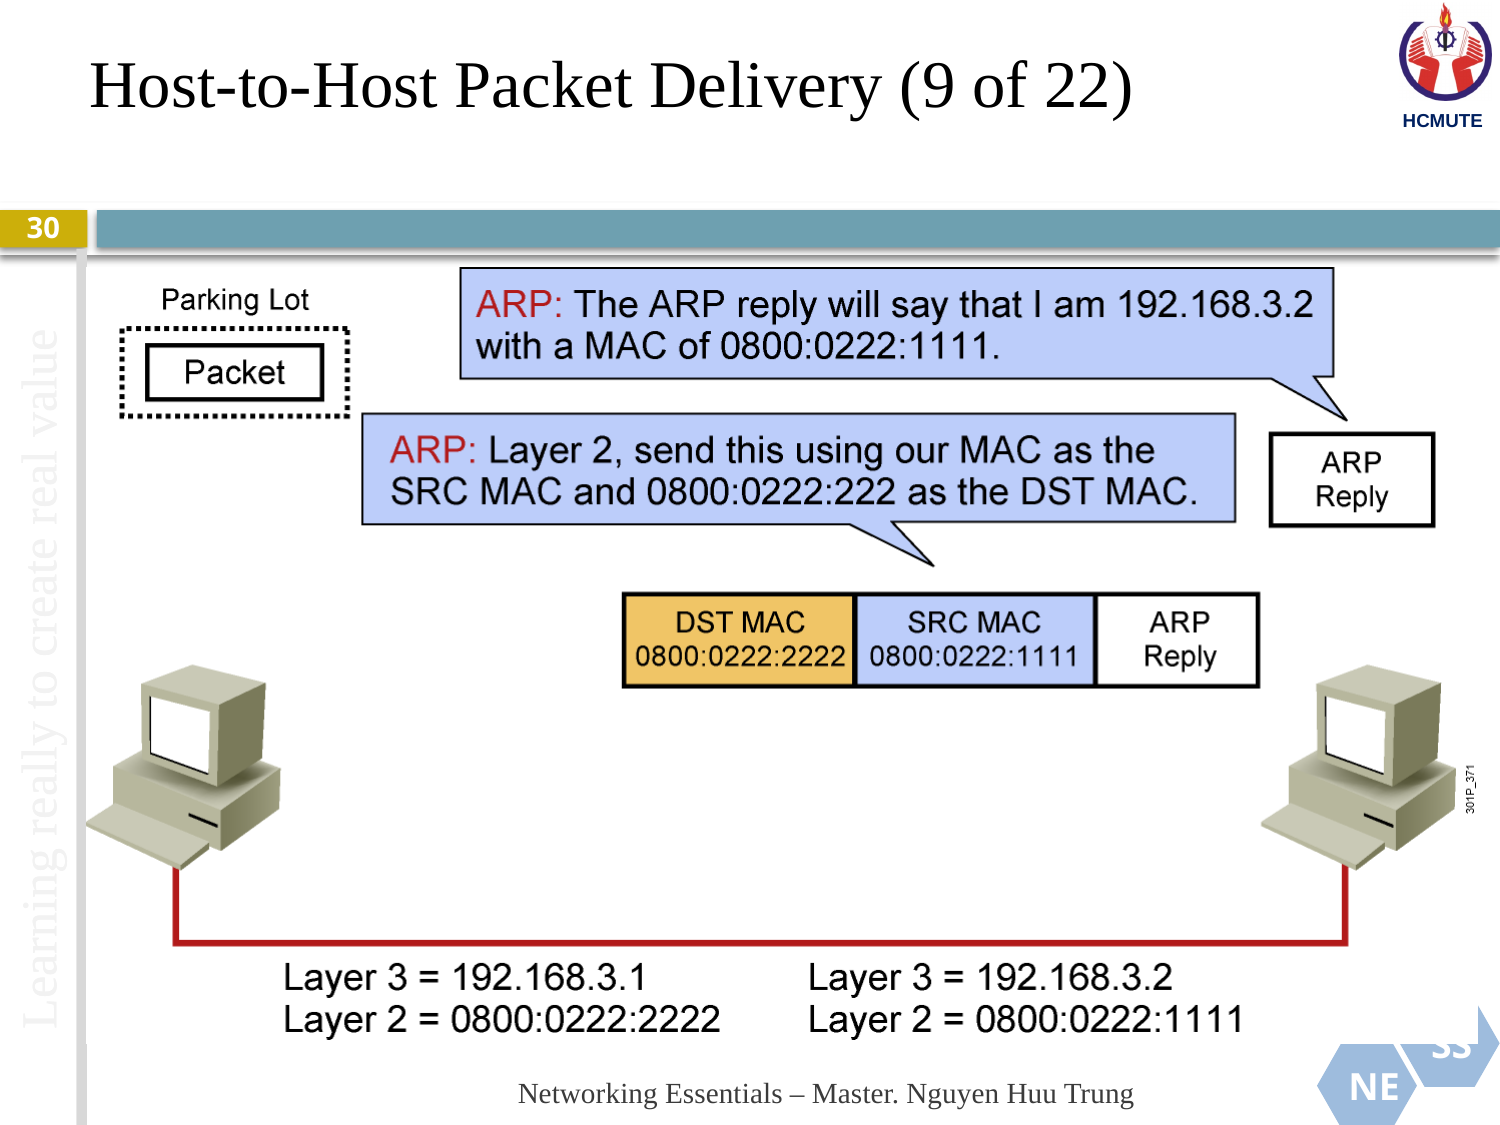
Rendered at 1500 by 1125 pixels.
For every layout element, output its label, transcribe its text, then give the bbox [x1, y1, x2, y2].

picture [1399, 2, 1492, 101]
footer Networking Essentials – Master. Nguyen Huu Trung [187, 1071, 1150, 1113]
picture [86, 266, 1478, 1044]
slide_number 30 [0, 208, 87, 249]
title Host-to-Host Packet Delivery (9 of 22) [75, 24, 1443, 138]
